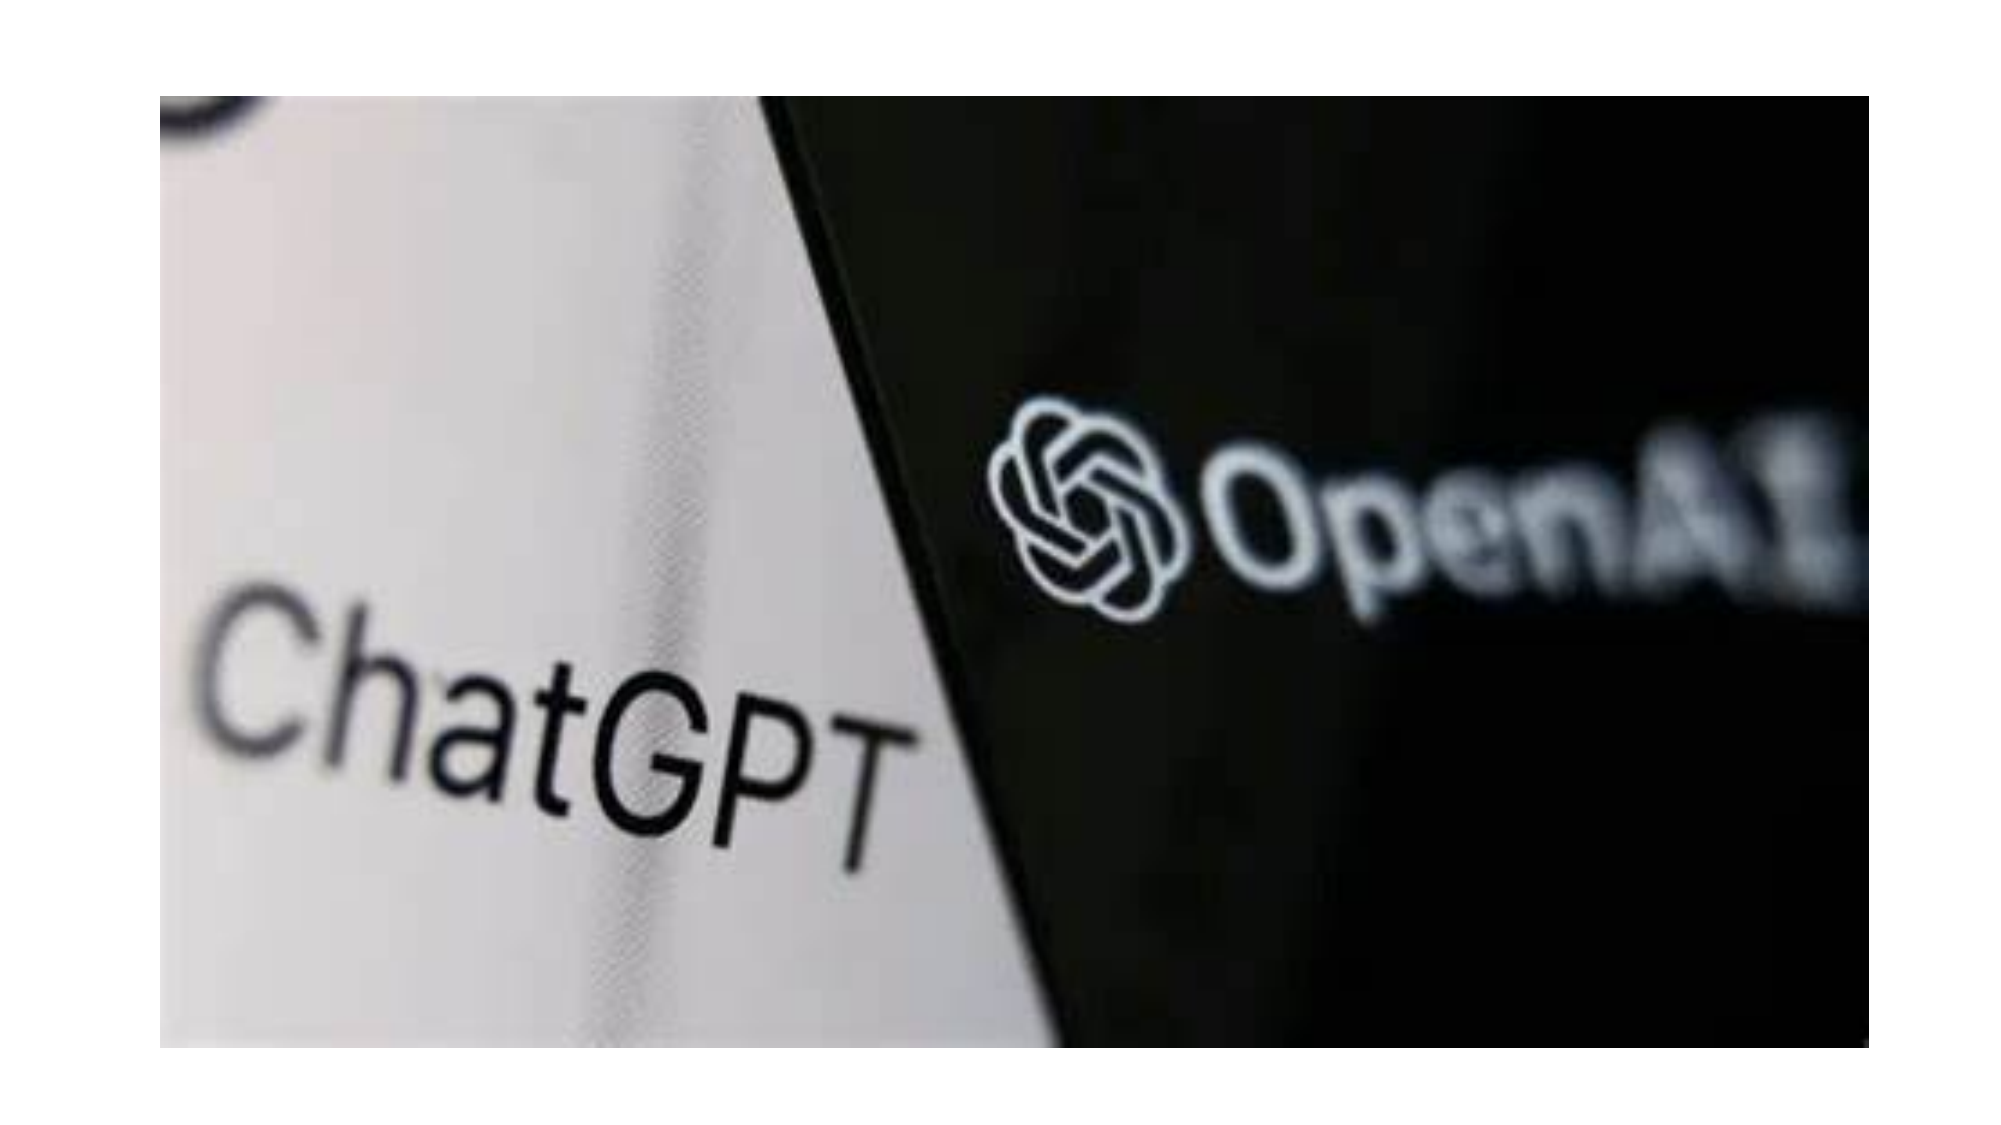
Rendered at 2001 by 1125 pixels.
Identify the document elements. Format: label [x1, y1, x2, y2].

picture [160, 96, 1869, 1048]
